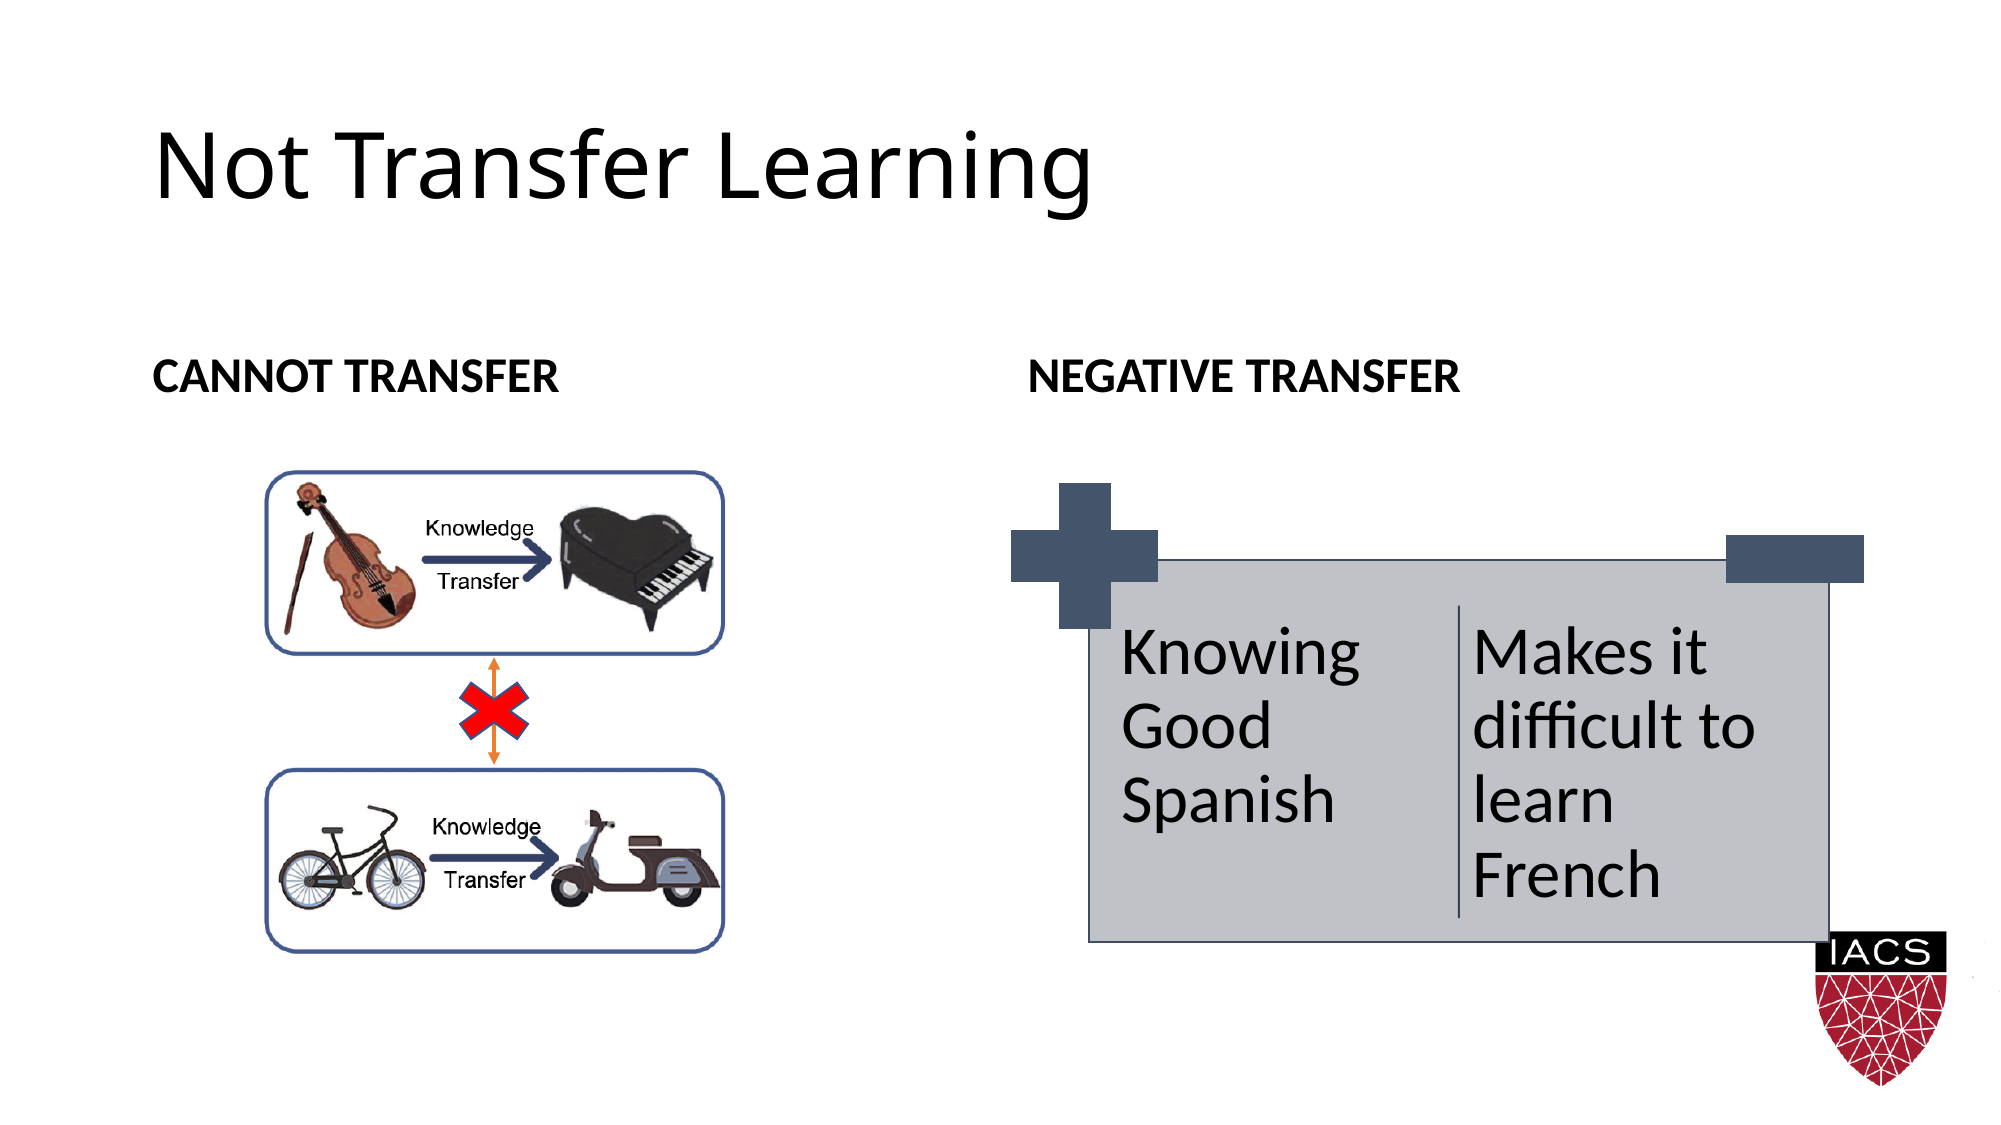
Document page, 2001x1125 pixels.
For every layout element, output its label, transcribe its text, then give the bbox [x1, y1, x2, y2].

picture [1761, 886, 2000, 1125]
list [261, 467, 727, 658]
text_box [495, 681, 530, 741]
picture [261, 764, 727, 955]
list NEGATIVE TRANSFER [1012, 275, 1863, 410]
list CANNOT TRANSFER [137, 275, 984, 411]
title Not Transfer Learning [137, 59, 1863, 278]
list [1012, 410, 1863, 1016]
text_box [458, 681, 494, 741]
